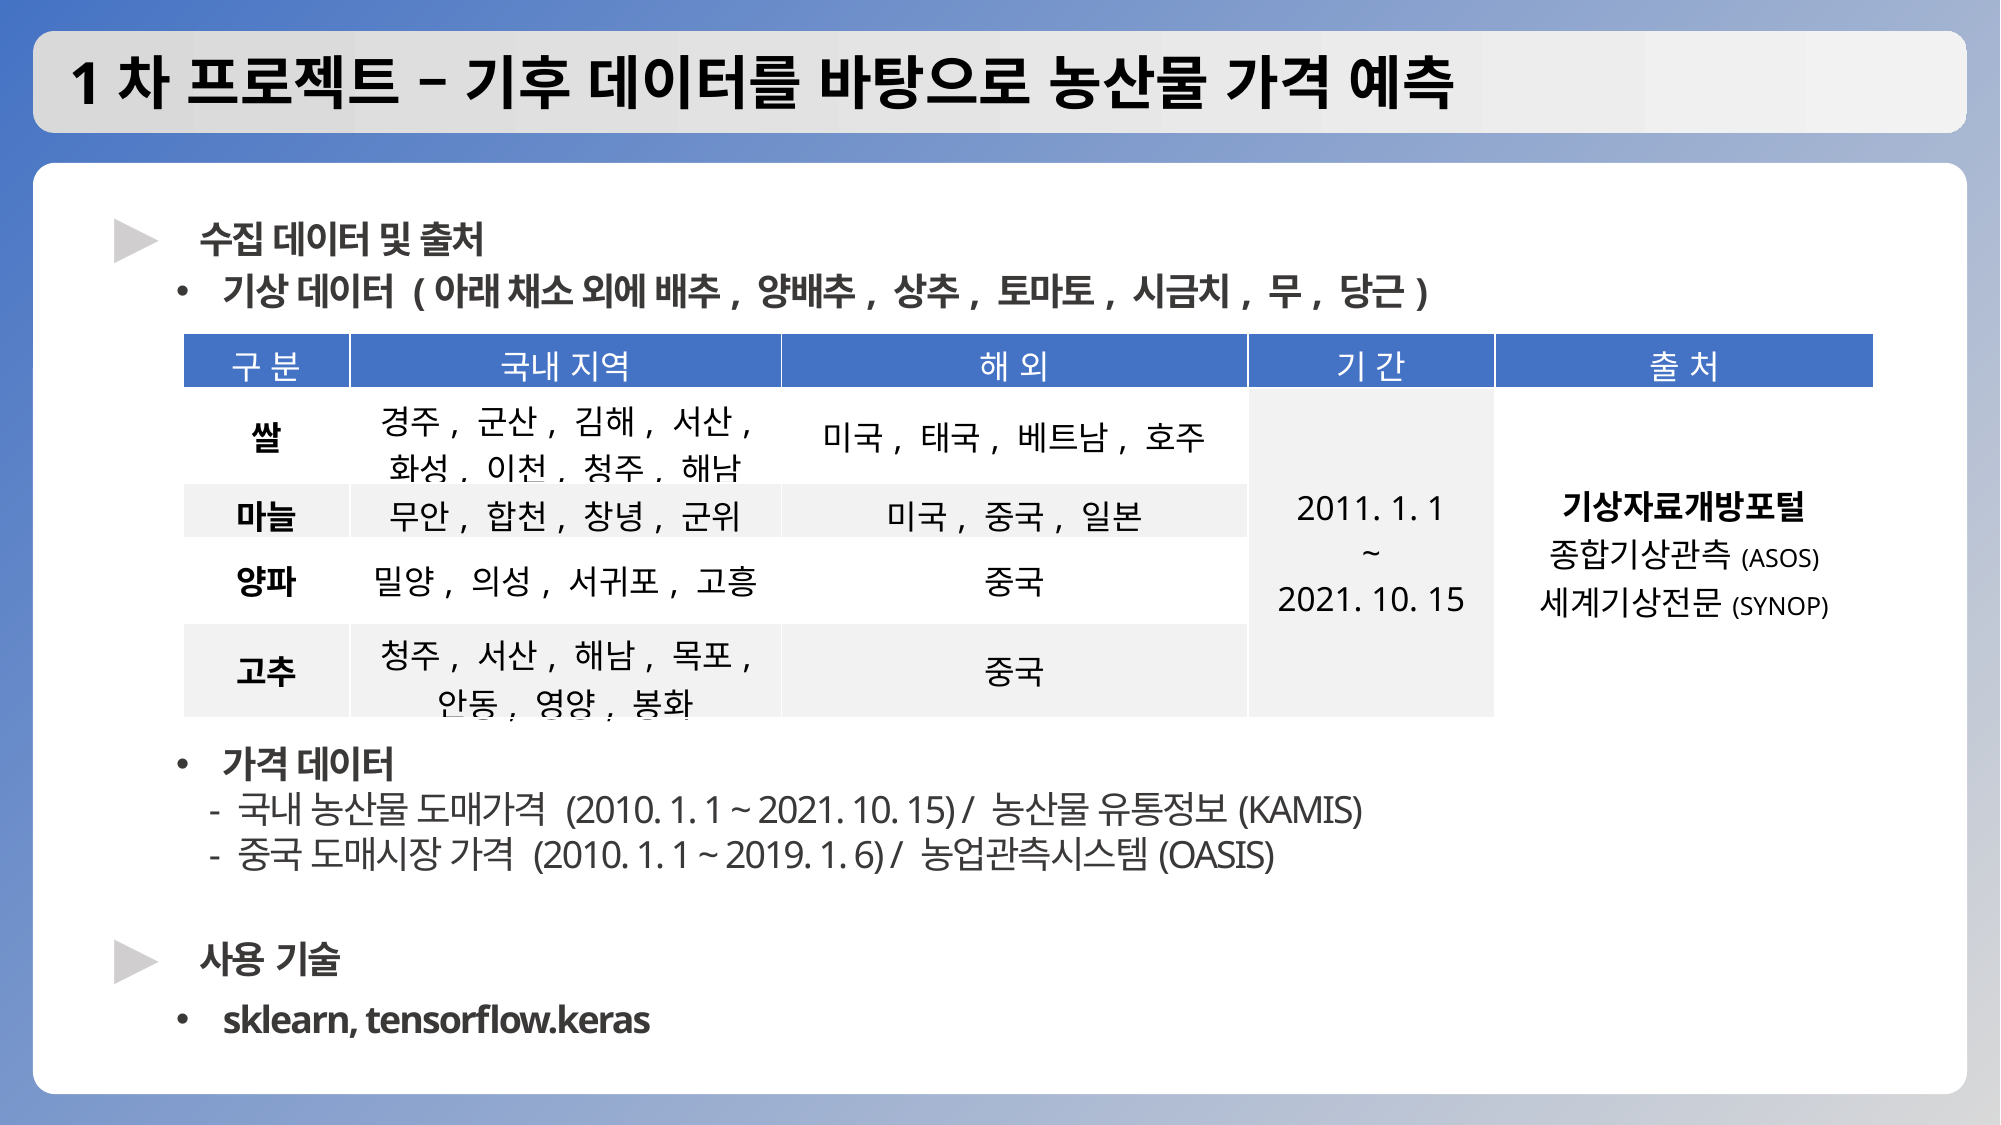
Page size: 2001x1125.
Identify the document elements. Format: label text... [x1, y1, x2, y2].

table_cell 고추 [184, 624, 349, 717]
table_cell 미국, 중국, 일본 [782, 484, 1247, 537]
table_cell 2011. 1. 1 ~ 2021. 10. 15 [1249, 389, 1494, 717]
table_header 해 외 [782, 334, 1247, 387]
title 1차 프로젝트 – 기후 데이터를 바탕으로 농산물 가격 예측 [54, 34, 1780, 137]
text_box ▶ [100, 190, 183, 276]
table_cell 양파 [184, 539, 349, 622]
text_box ▶ [100, 911, 183, 996]
table_header 출 처 [1496, 334, 1873, 387]
table_header 기 간 [1249, 334, 1494, 387]
table_header 구 분 [184, 334, 349, 387]
table_cell 밀양, 의성, 서귀포, 고흥 [351, 539, 781, 622]
text_box 가격 데이터 - 국내 농산물 도매가격 (2010. 1. 1 ~ 2021. 10. 15) / 농산물 유통정보(KAMIS) - 중국 도매시장 가격 (2010. 1. 1 ~ 2019. 1. 6) / 농업관측시스템(OASIS) [161, 733, 1573, 884]
table_cell 무안, 합천, 창녕, 군위 [351, 484, 781, 537]
table_cell 중국 [782, 539, 1247, 622]
table_cell 쌀 [184, 389, 349, 482]
table_header 국내 지역 [351, 334, 781, 387]
table_cell 마늘 [184, 484, 349, 537]
table_cell 기상자료개방포털 종합기상관측(ASOS) 세계기상전문(SYNOP) [1496, 389, 1873, 717]
table_cell 중국 [782, 624, 1247, 717]
table_cell 청주, 서산, 해남, 목포, 안동, 영양, 봉화 [351, 624, 781, 717]
table_cell 경주, 군산, 김해, 서산, 화성, 이천, 청주, 해남 [351, 389, 781, 482]
text_box sklearn, tensorflow.keras [161, 988, 1573, 1049]
text_box 기상 데이터 (아래 채소 외에 배추, 양배추, 상추, 토마토, 시금치, 무, 당근) [161, 260, 1473, 321]
table_cell 미국, 태국, 베트남, 호주 [782, 389, 1247, 482]
text_box 수집 데이터 및 출처 [184, 208, 1402, 260]
text_box 사용 기술 [184, 928, 1402, 988]
